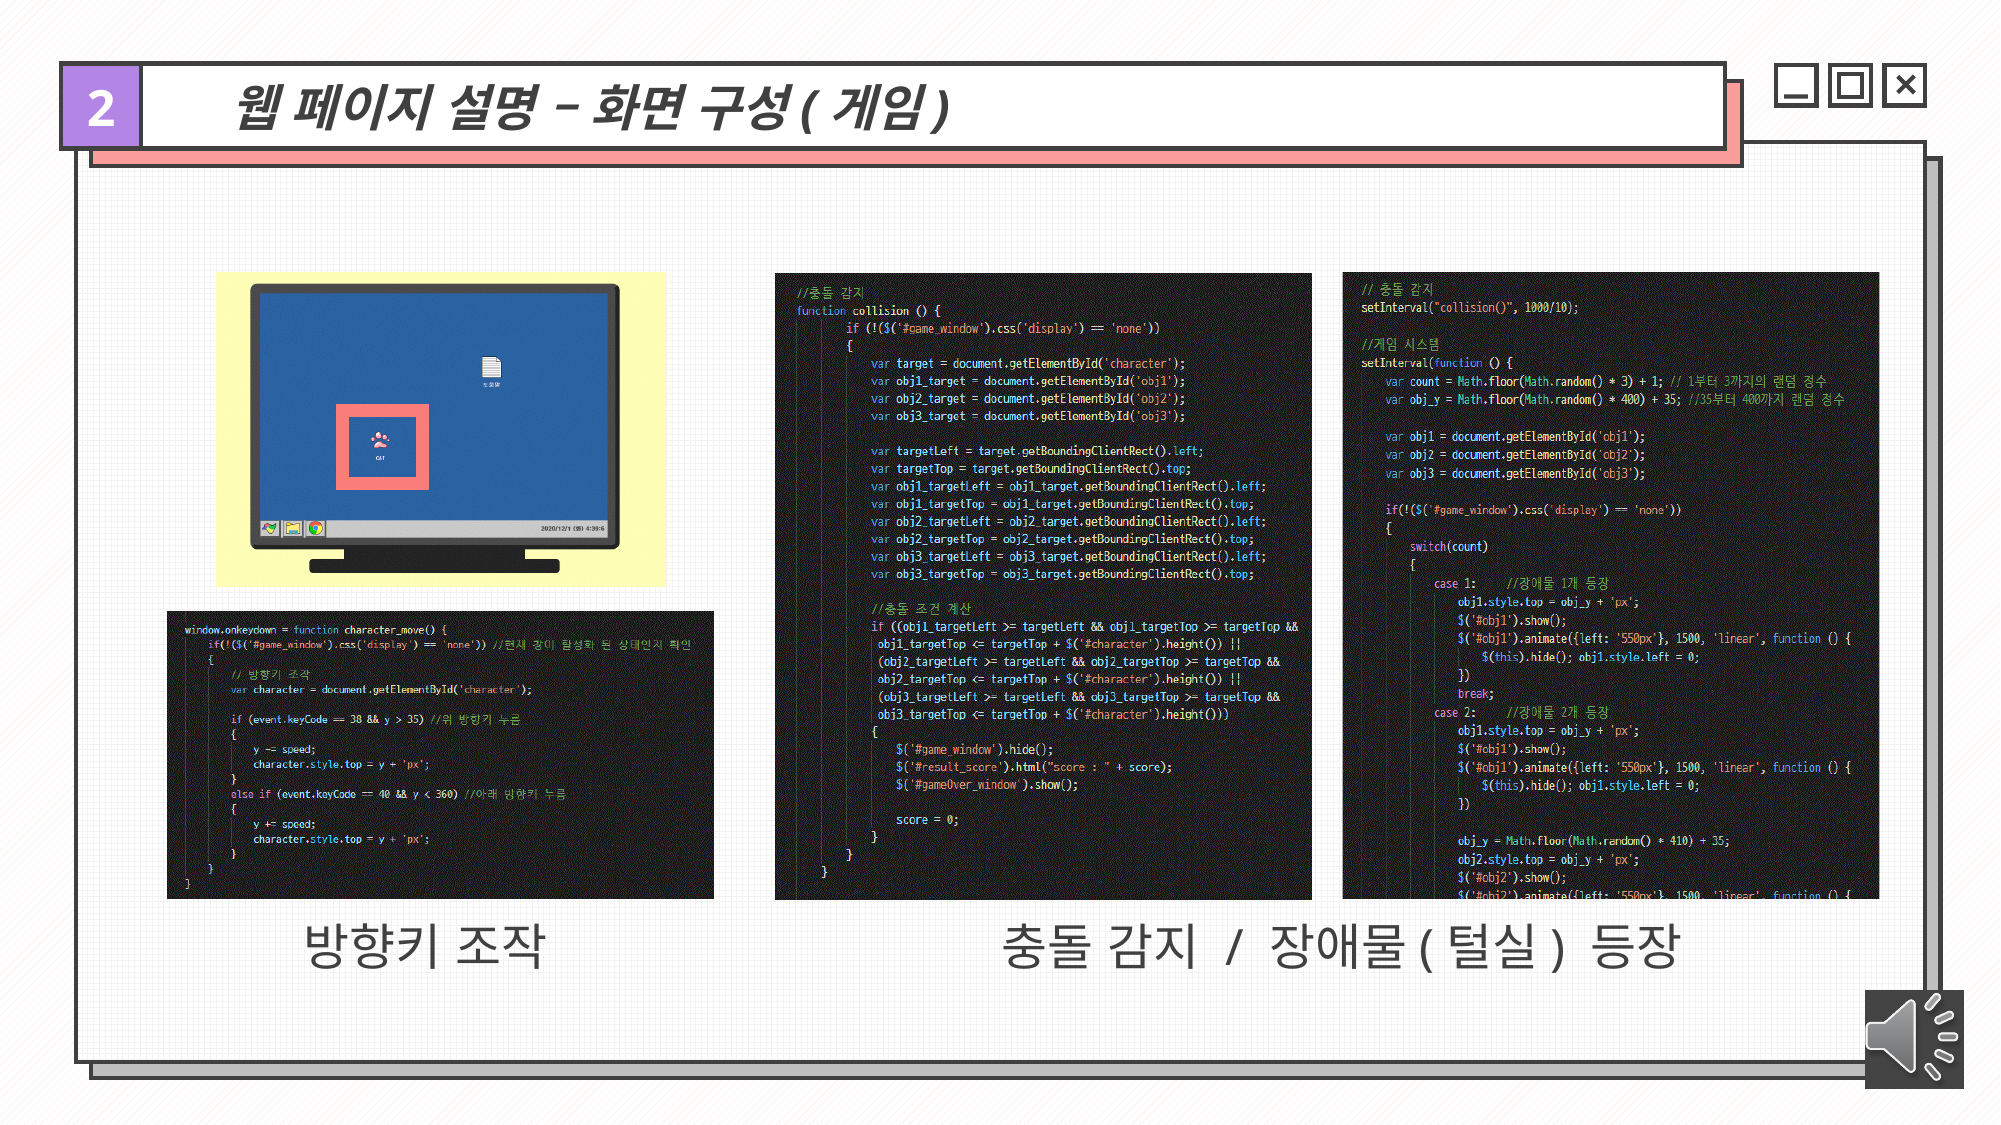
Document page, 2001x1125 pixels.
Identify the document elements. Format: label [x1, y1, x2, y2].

picture [216, 272, 666, 587]
text_box [1775, 64, 1926, 106]
picture [775, 273, 1312, 900]
picture [167, 611, 714, 899]
text_box [60, 63, 1742, 167]
picture [1342, 272, 1880, 900]
picture [1864, 989, 1965, 1090]
text_box [76, 141, 1941, 1079]
